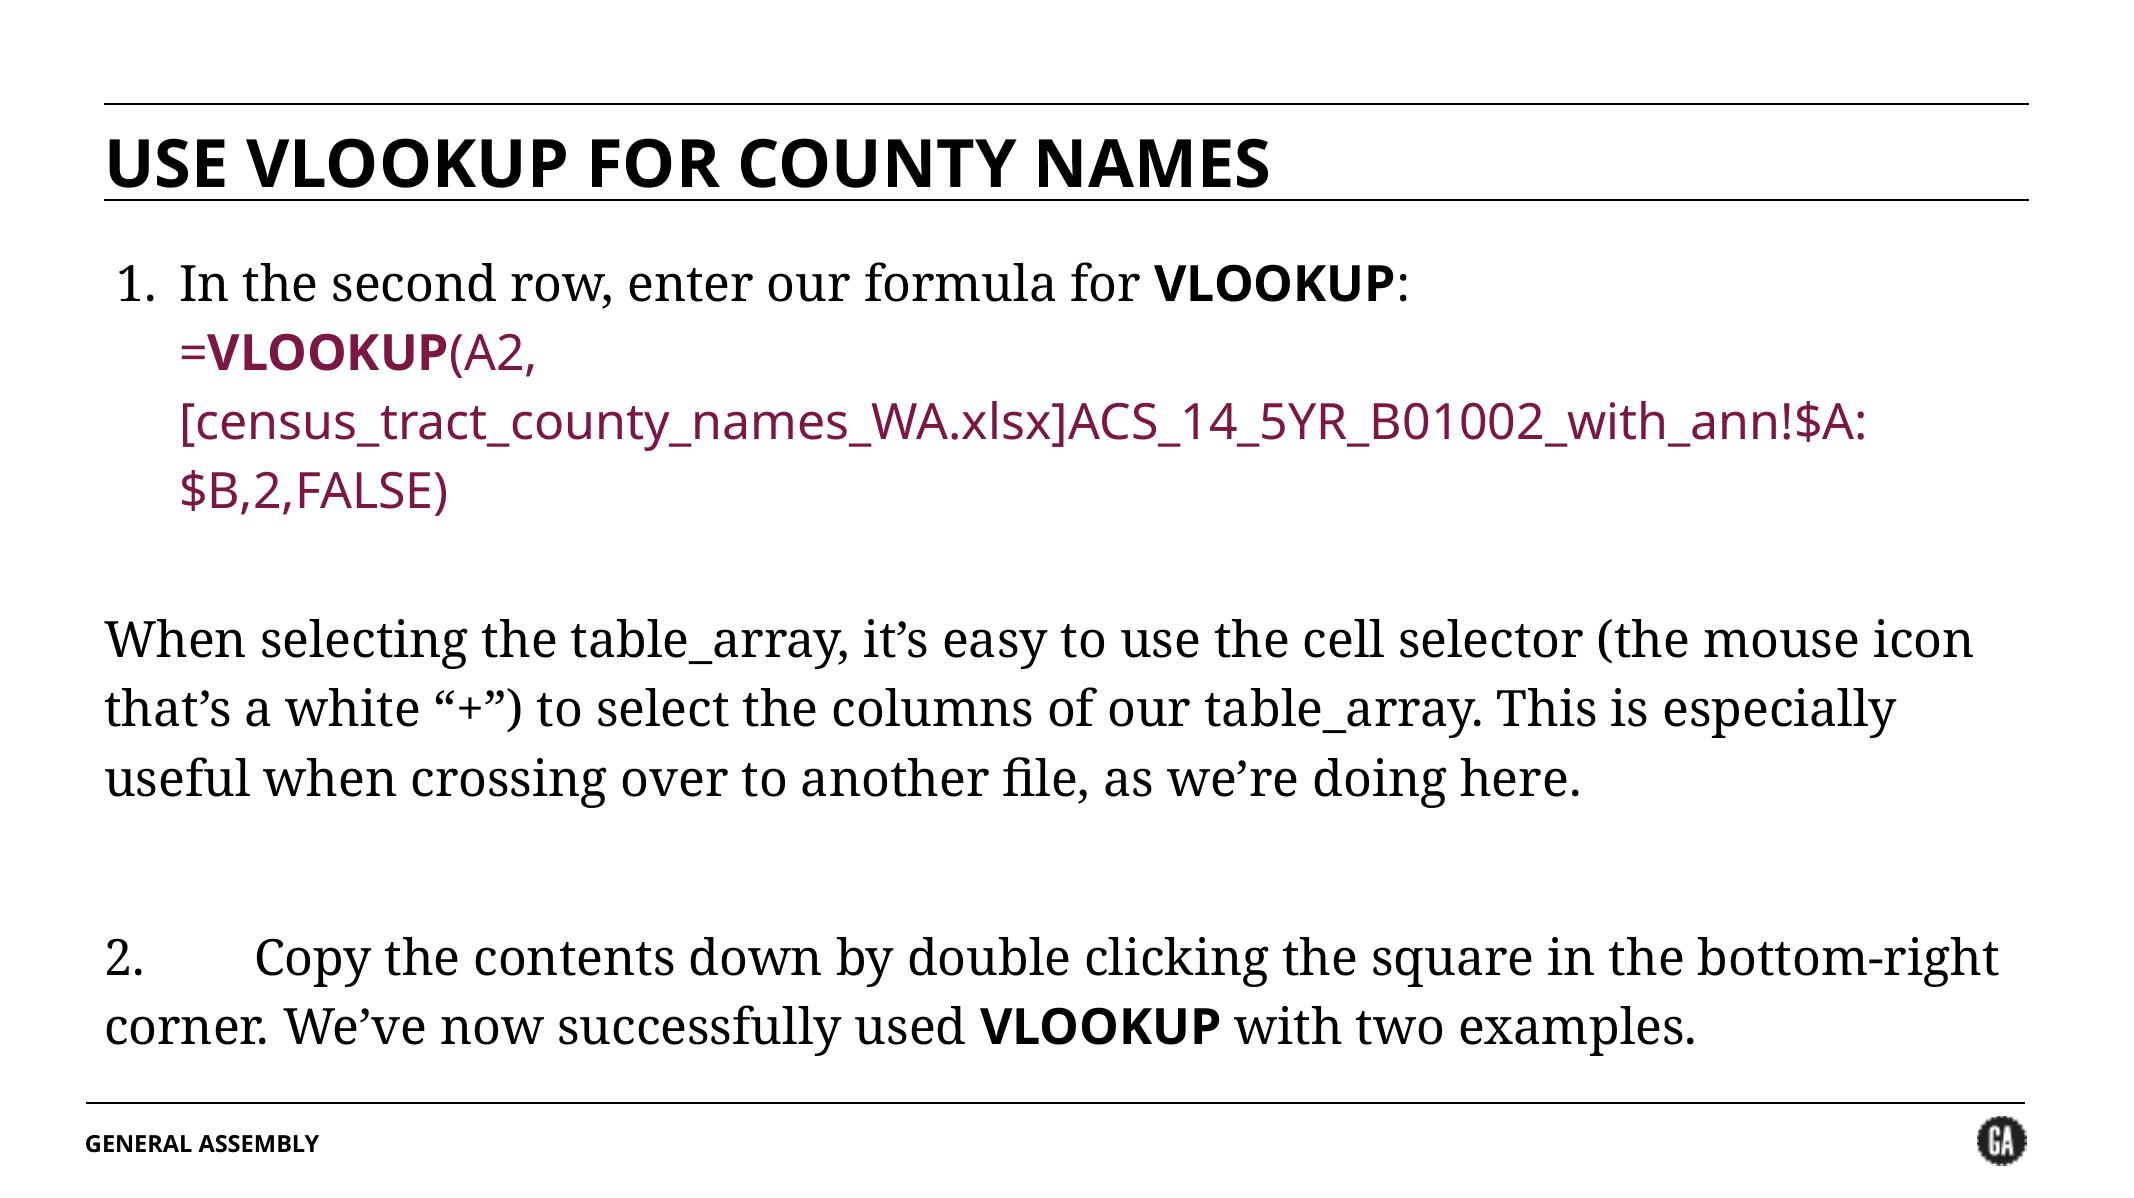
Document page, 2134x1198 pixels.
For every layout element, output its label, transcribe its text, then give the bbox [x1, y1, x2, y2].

text_box USE VLOOKUP FOR COUNTY NAMES [104, 120, 1371, 192]
picture [1977, 1116, 2027, 1166]
list In the second row, enter our formula for VLOOKUP: =VLOOKUP(A2,[census_tract_county_names_WA.xlsx]ACS_14_5YR_B01002_with_ann!$A:$B,2,FALSE) When selecting the table_array, it’s easy to use the cell selector (the mouse icon that’s a white “+”) to select the columns of our table_array. This is especially useful when crossing over to another file, as we’re doing here. 2. Copy the contents down by double clicking the square in the bottom-right corner. We’ve now successfully used VLOOKUP with two examples. [104, 242, 2030, 1096]
